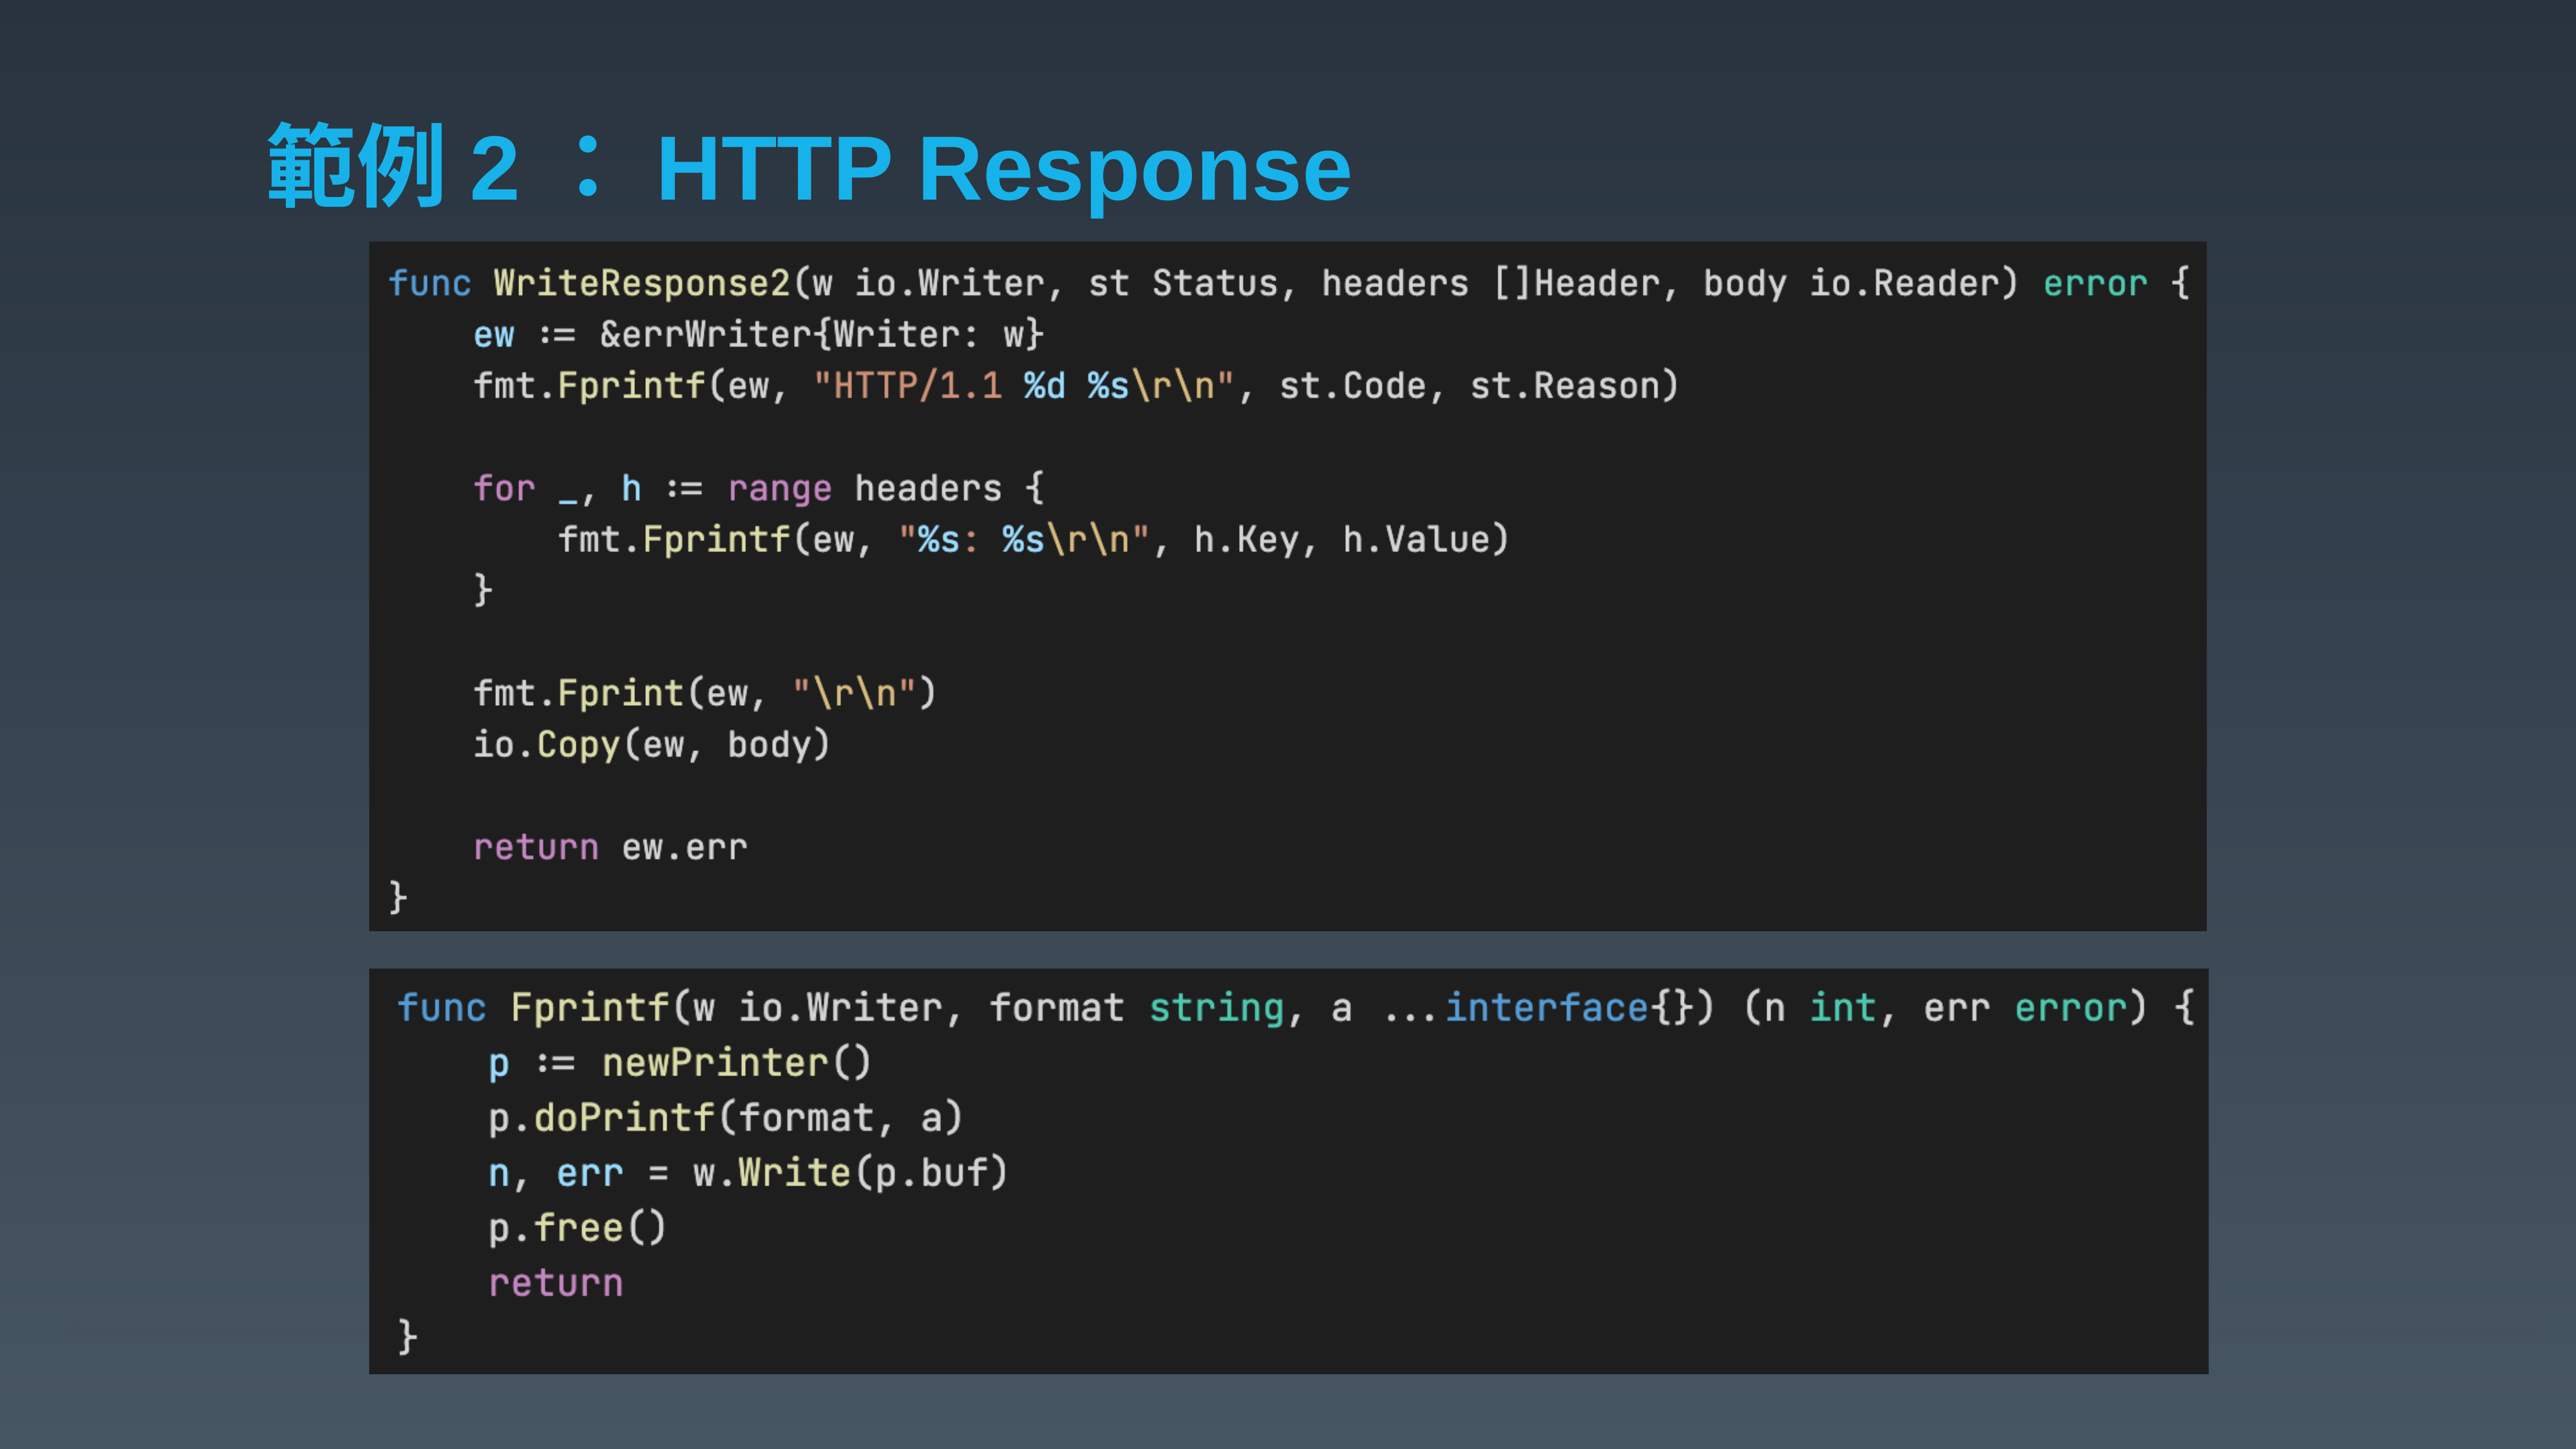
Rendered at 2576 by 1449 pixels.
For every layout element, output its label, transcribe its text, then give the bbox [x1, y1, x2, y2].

picture [0, 0, 2576, 1449]
title 範例2：HTTP Response [260, 103, 2316, 243]
